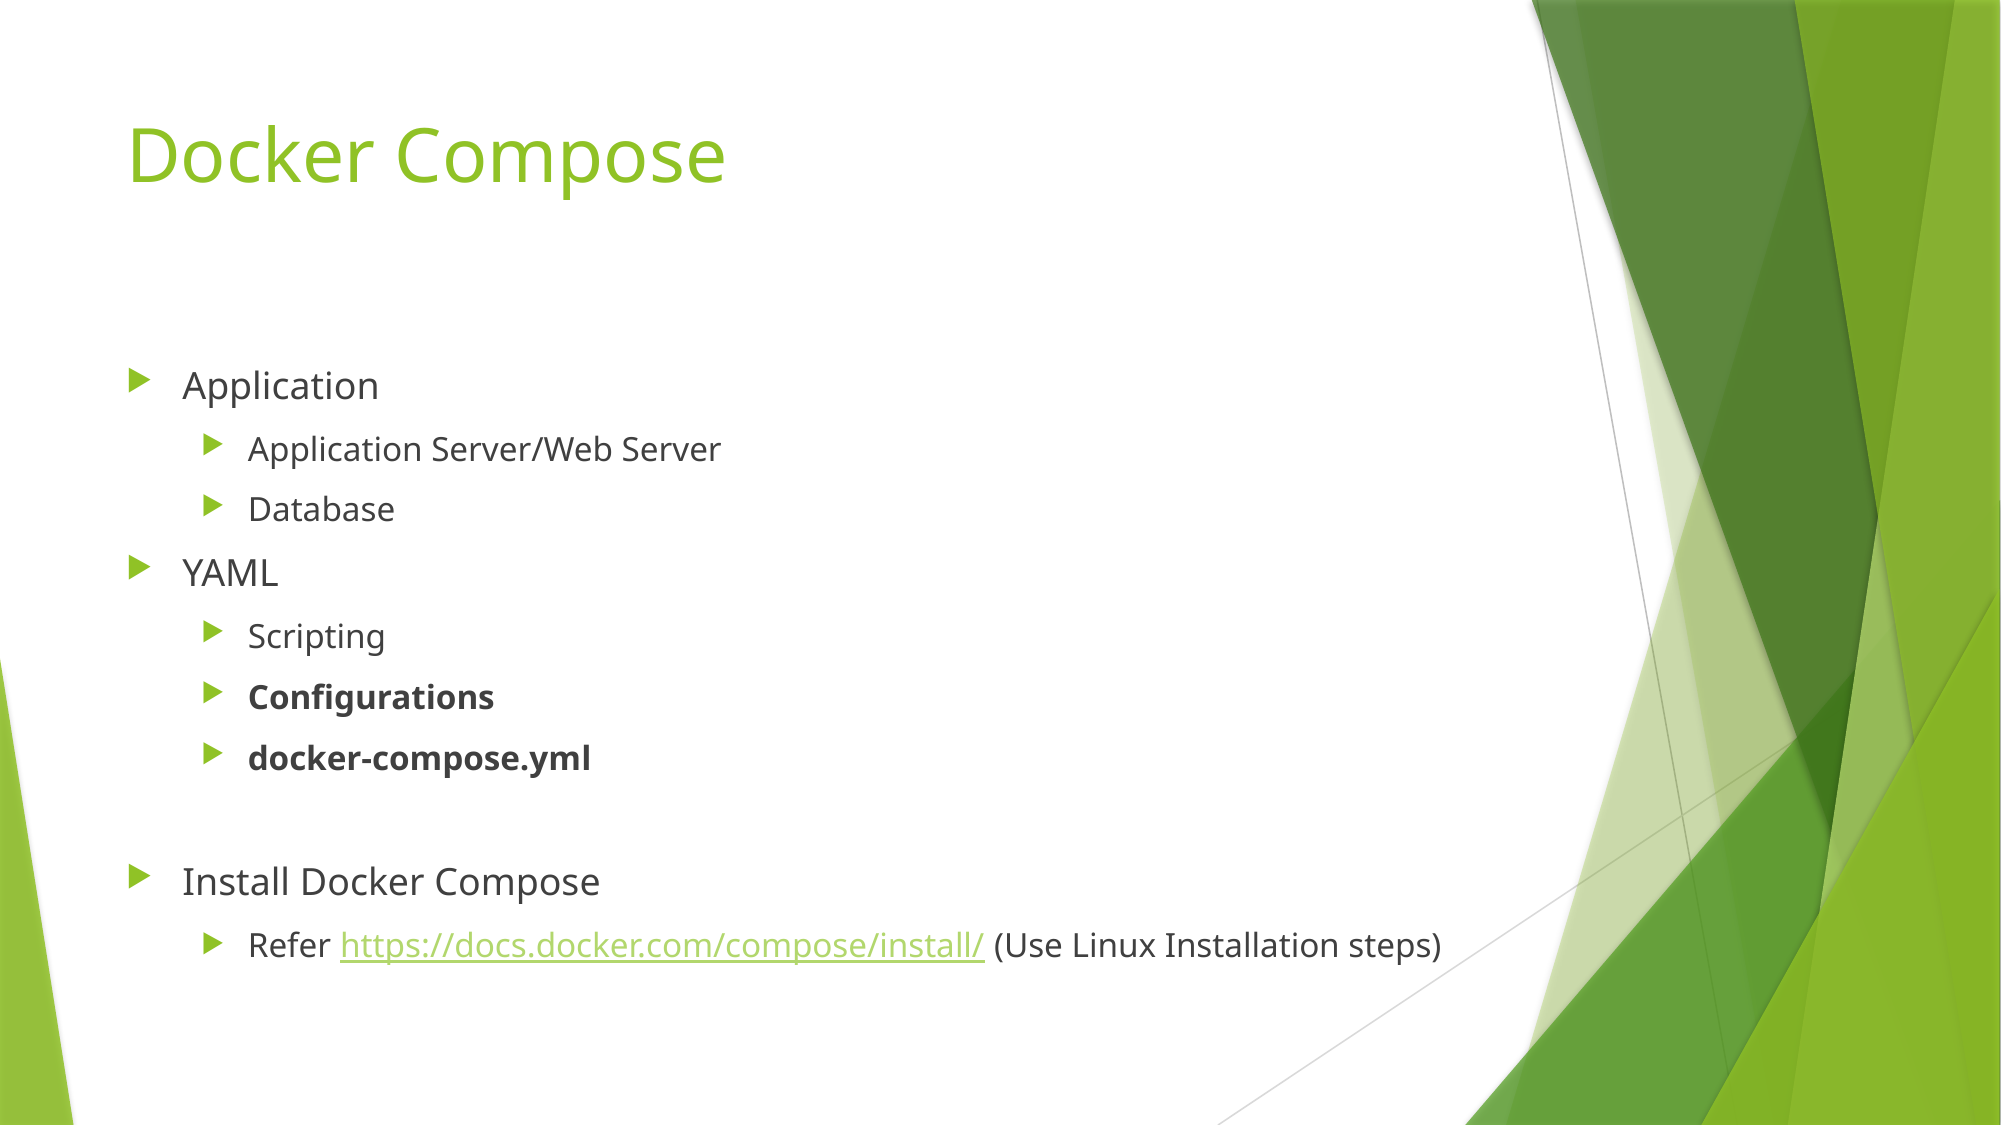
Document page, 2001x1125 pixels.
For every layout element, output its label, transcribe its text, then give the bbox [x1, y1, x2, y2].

title Docker Compose [111, 99, 1522, 317]
list Application Application Server/Web Server Database YAML Scripting Configurations docker-compose.yml Install Docker Compose Refer https://docs.docker.com/compose/install/ (Use Linux Installation steps) [111, 354, 1522, 992]
